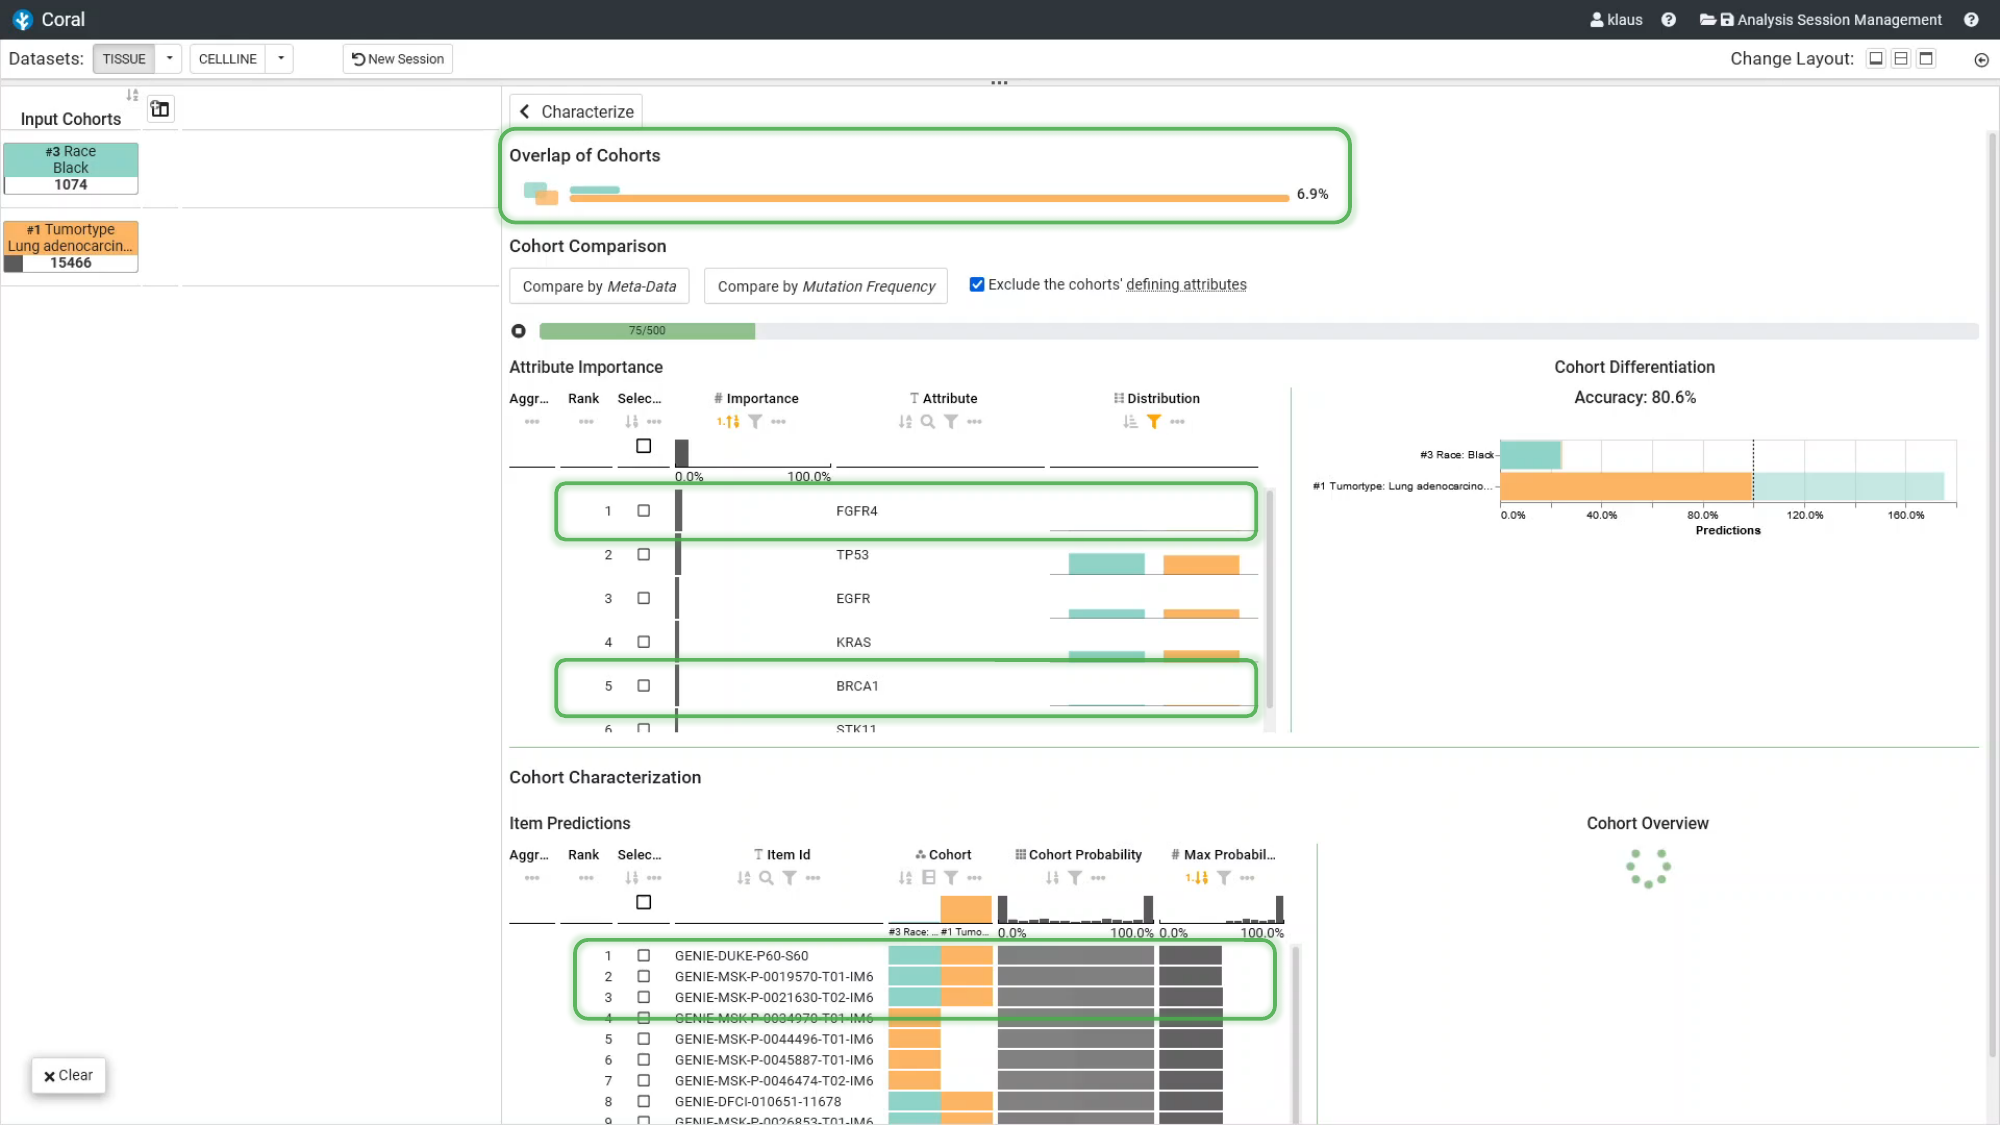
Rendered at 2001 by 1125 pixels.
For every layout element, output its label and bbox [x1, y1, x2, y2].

text_box [0, 0, 2000, 1125]
